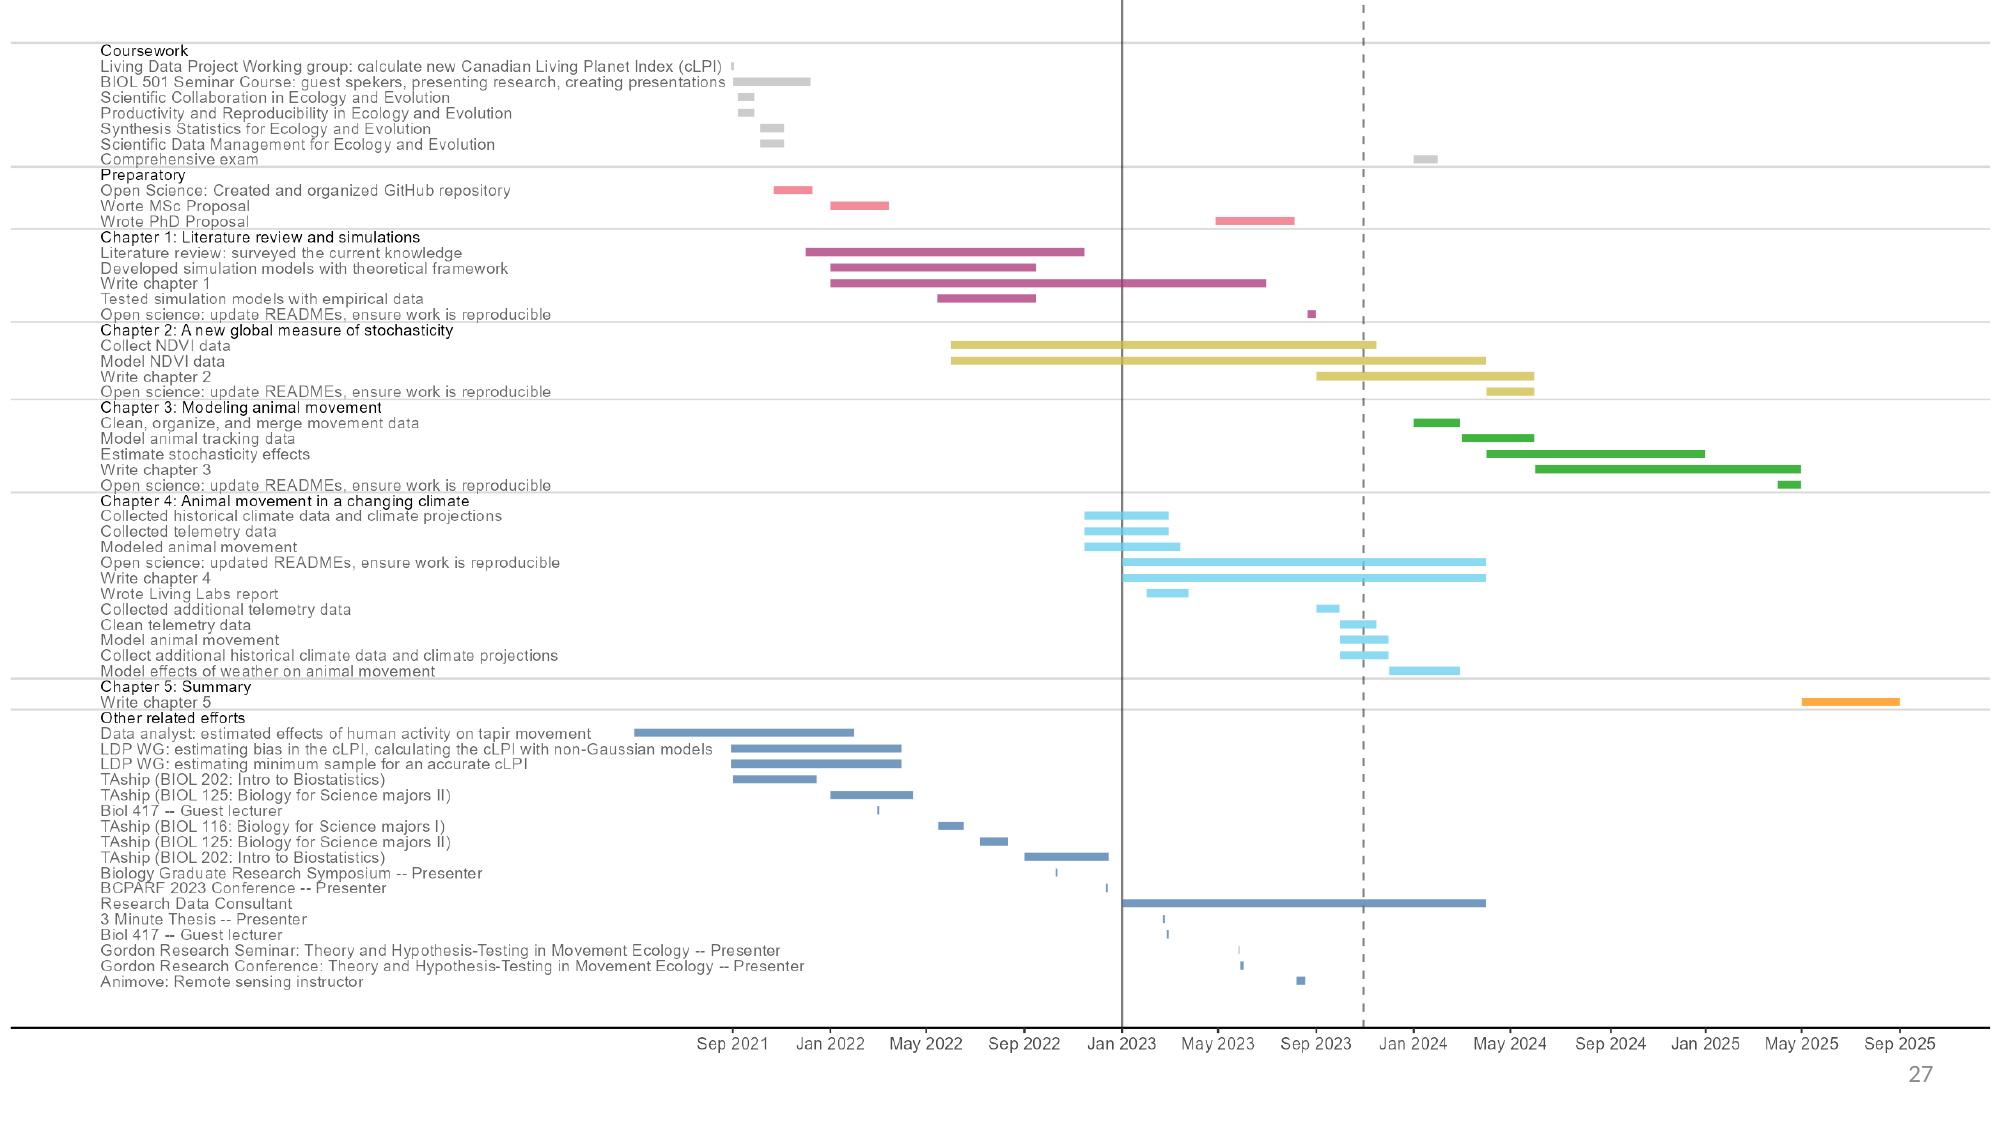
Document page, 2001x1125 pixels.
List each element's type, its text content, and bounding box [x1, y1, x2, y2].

picture [0, 0, 2000, 1063]
slide_number 27 [1830, 1063, 1949, 1103]
